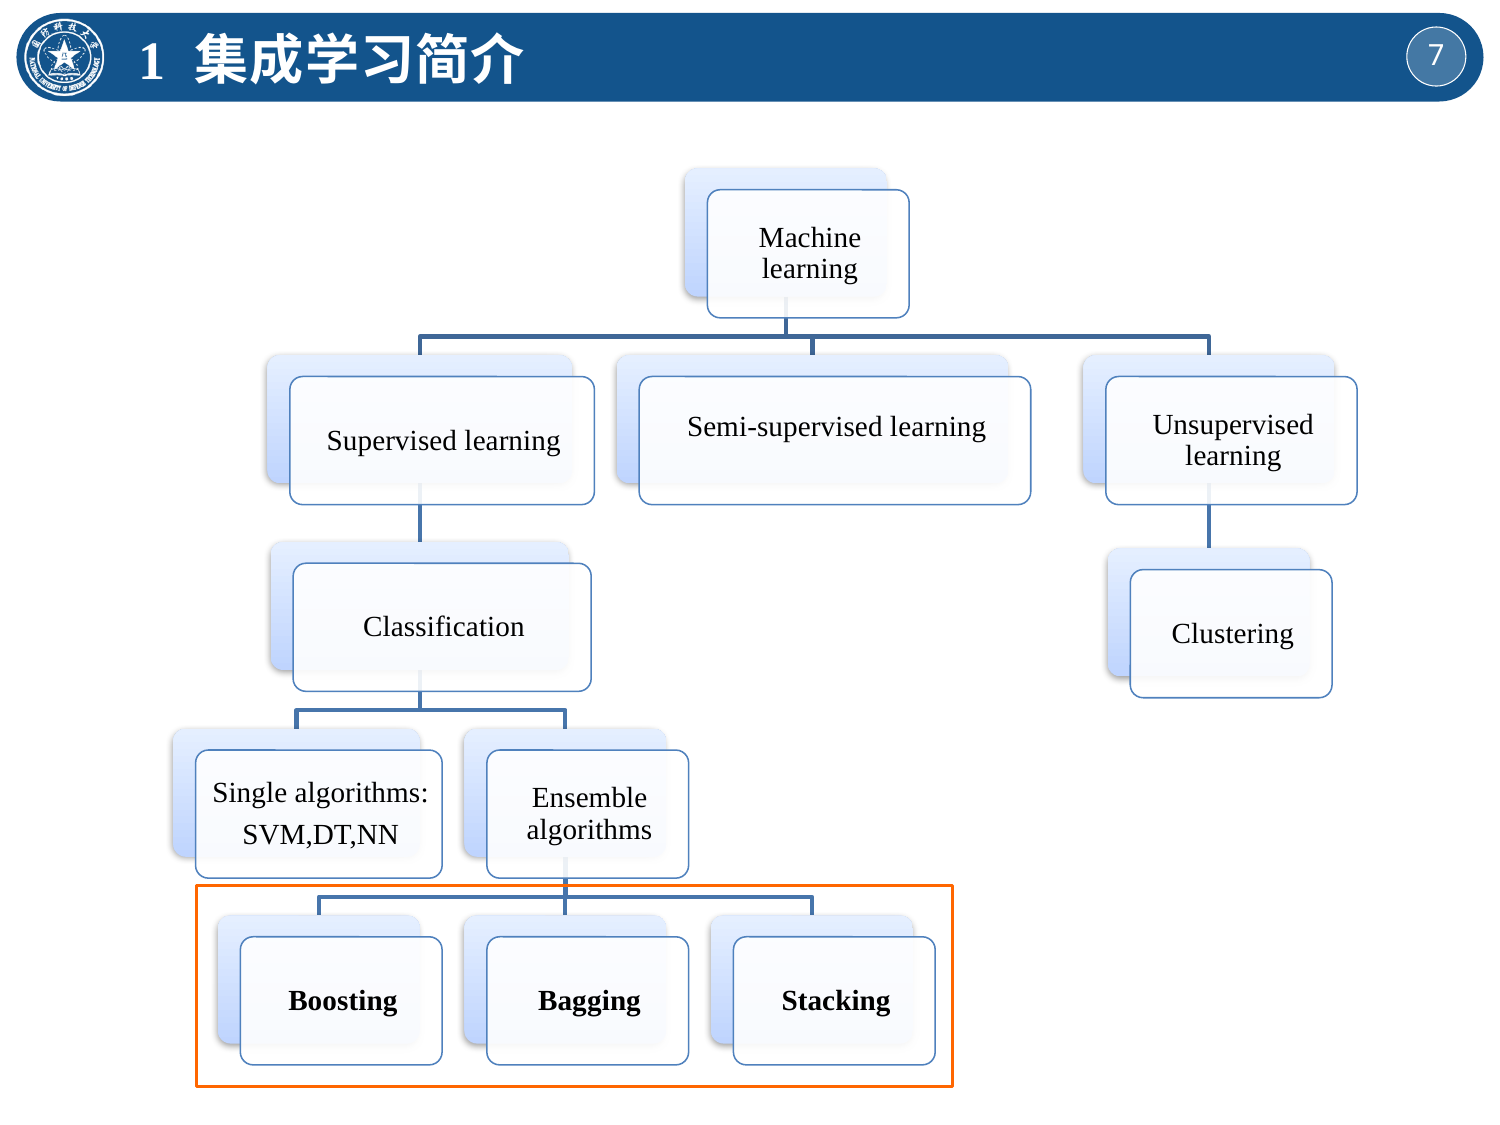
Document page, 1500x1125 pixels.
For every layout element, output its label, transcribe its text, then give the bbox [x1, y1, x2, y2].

picture [16, 9, 111, 104]
text_box 1 集成学习简介 [123, 17, 1237, 98]
text_box [196, 1077, 953, 1087]
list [0, 167, 1500, 1066]
table_cell 0.1 [196, 1073, 953, 1077]
